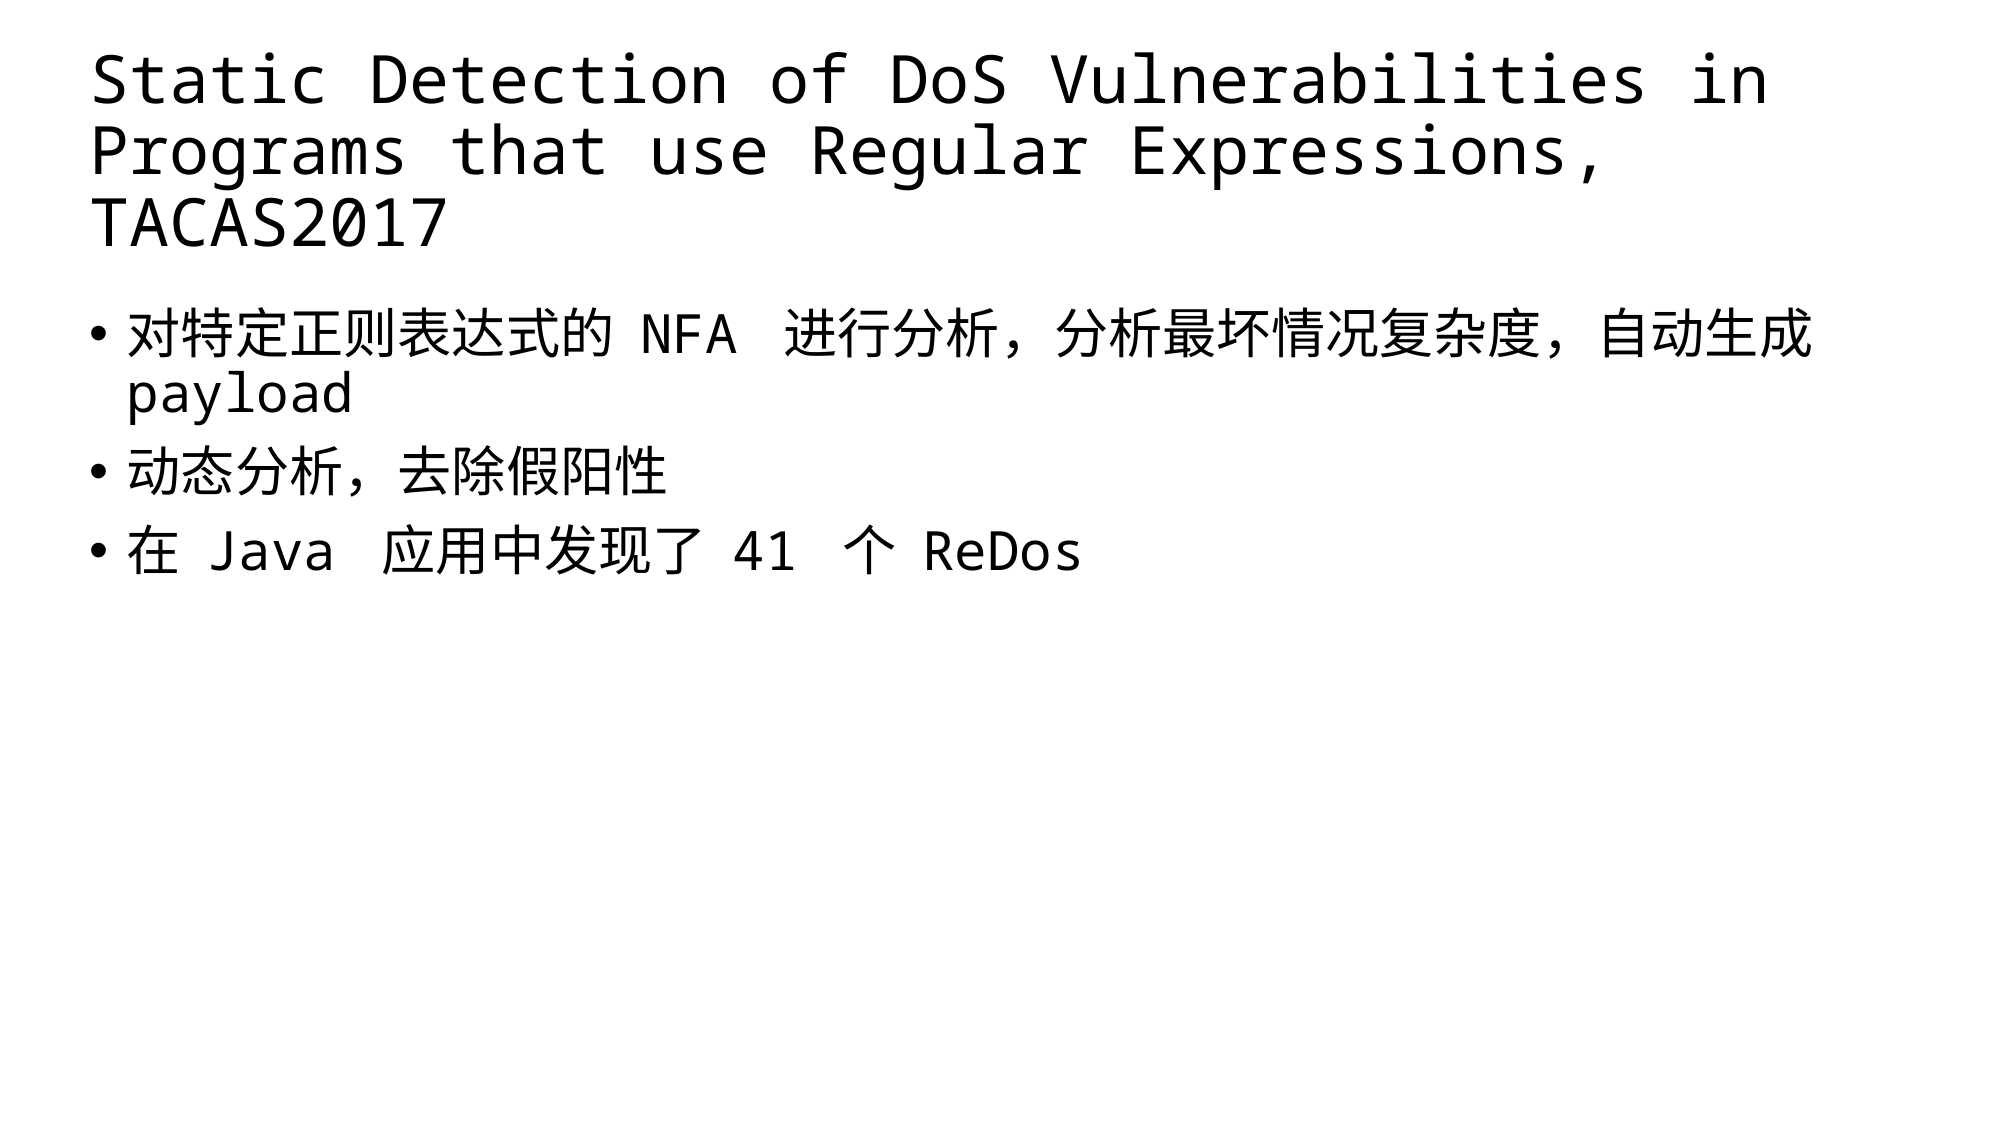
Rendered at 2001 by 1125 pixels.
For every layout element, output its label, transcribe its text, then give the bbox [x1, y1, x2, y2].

title Static Detection of DoS Vulnerabilities in Programs that use Regular Expressions, TACAS2017 [74, 29, 1926, 278]
list 对特定正则表达式的 NFA 进行分析，分析最坏情况复杂度，自动生成 payload 动态分析，去除假阳性 在 Java 应用中发现了 41 个 ReDos [74, 299, 1926, 1014]
